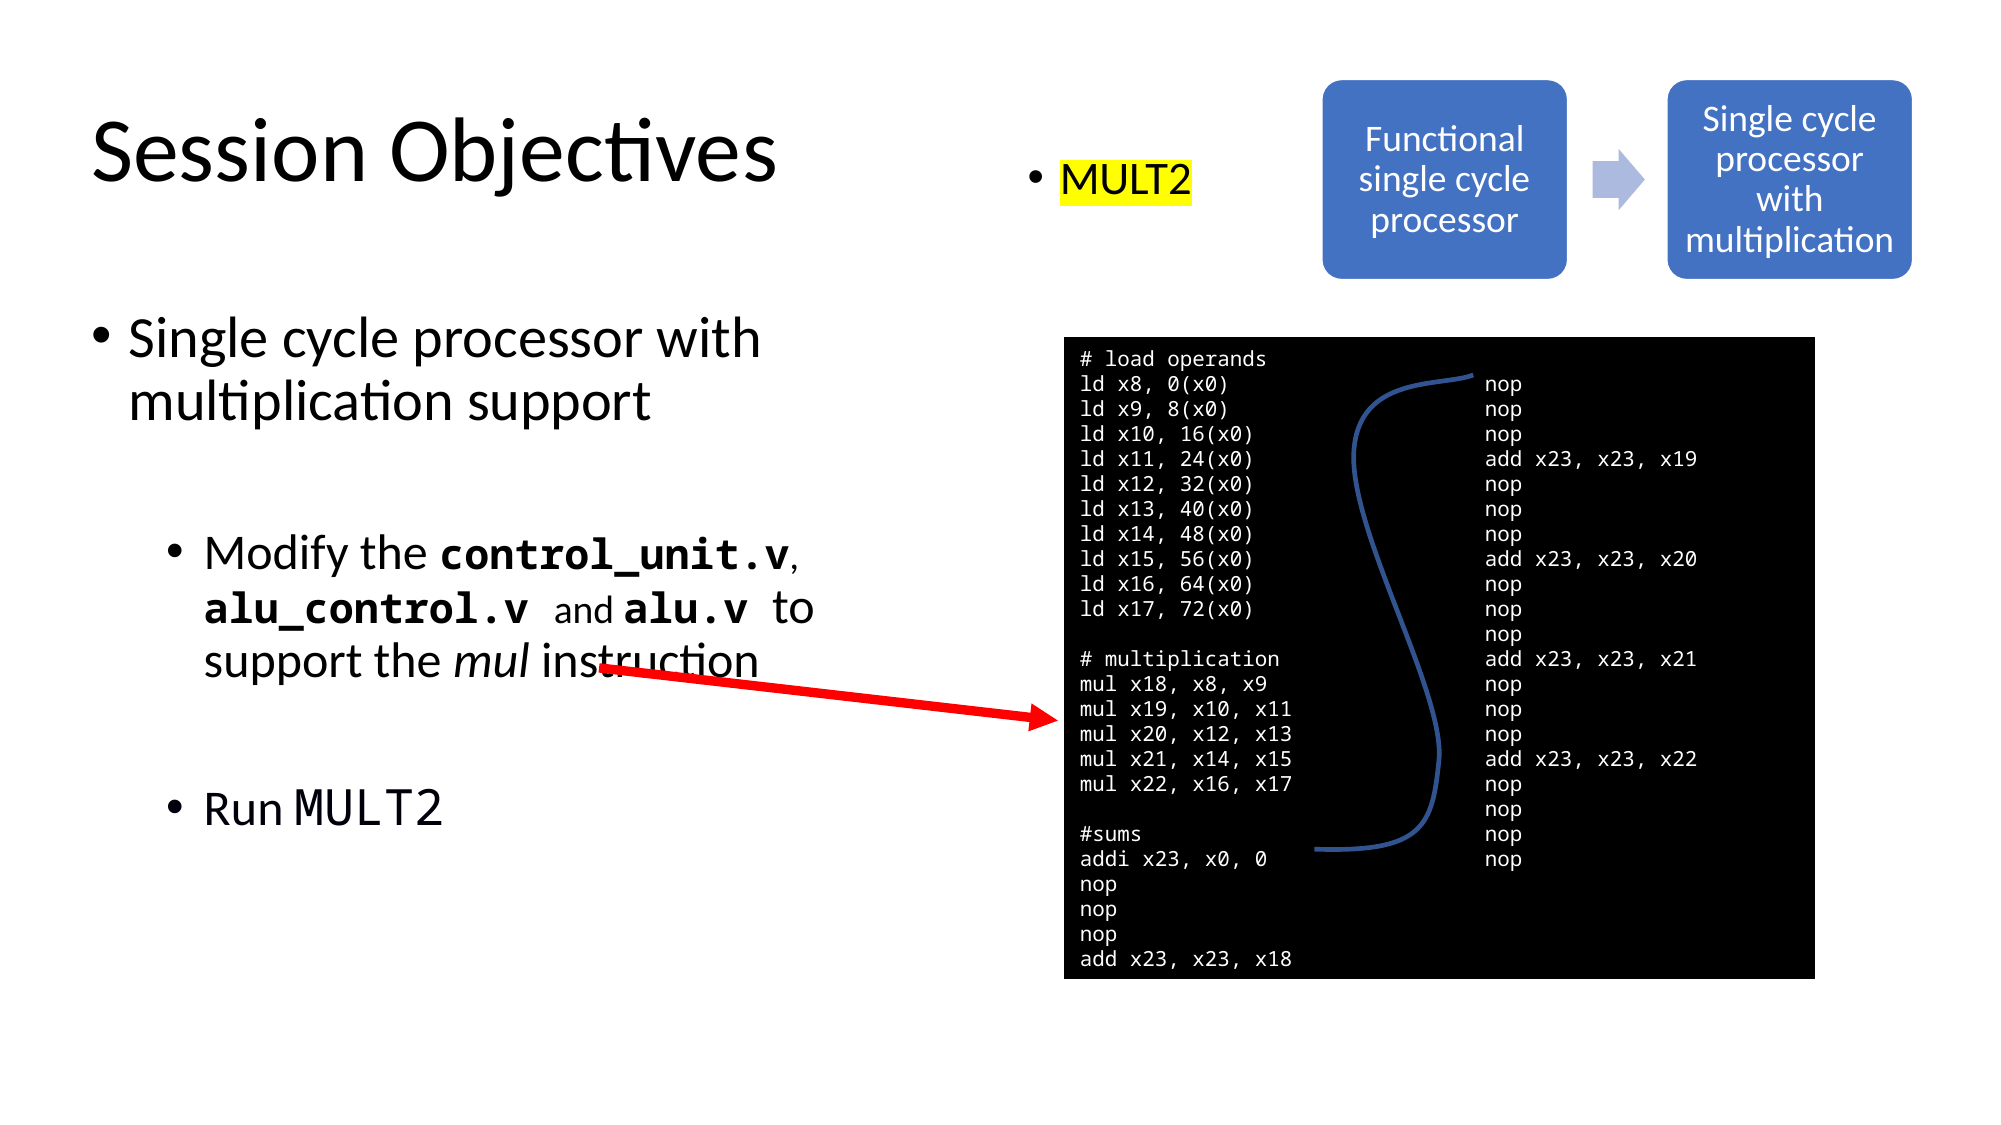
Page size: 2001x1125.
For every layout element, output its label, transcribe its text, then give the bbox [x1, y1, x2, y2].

text_box # load operands ld x8, 0(x0) ld x9, 8(x0) ld x10, 16(x0) ld x11, 24(x0) ld x12, 32(x0) ld x13, 40(x0) ld x14, 48(x0) ld x15, 56(x0) ld x16, 64(x0) ld x17, 72(x0) # multiplication mul x18, x8, x9 mul x19, x10, x11 mul x20, x12, x13 mul x21, x14, x15 mul x22, x16, x17 #sums addi x23, x0, 0 nop nop nop add x23, x23, x18 [1064, 338, 1469, 979]
list Single cycle processor with multiplication support Modify the control_unit.v, alu_control.v and alu.v to support the mul instruction Run MULT2 [76, 299, 988, 1014]
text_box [598, 667, 1059, 721]
text_box nop nop nop add x23, x23, x19 nop nop nop add x23, x23, x20 nop nop nop add x23, x23, x21 nop nop nop add x23, x23, x22 nop nop nop nop [1469, 338, 1814, 979]
title Session Objectives [76, 43, 1802, 261]
text_box [1314, 375, 1474, 850]
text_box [1321, 78, 1914, 281]
